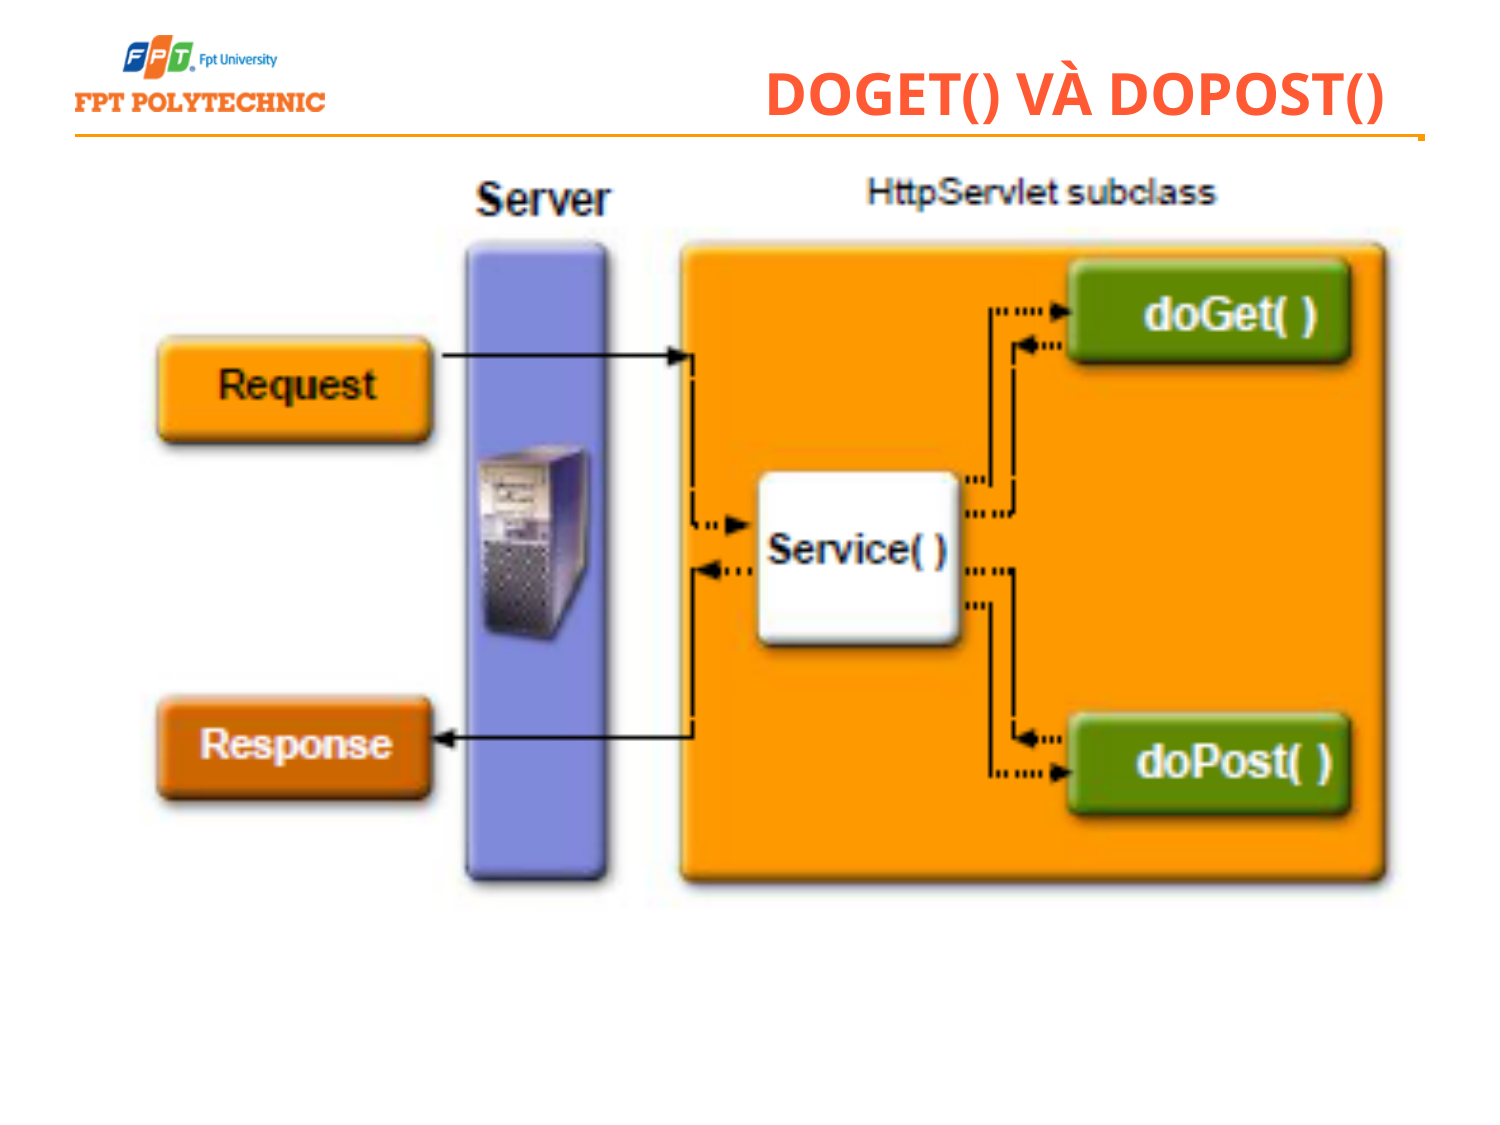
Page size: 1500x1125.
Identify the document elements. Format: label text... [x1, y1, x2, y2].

picture [75, 35, 325, 41]
text_box doGet() và doPost() [49, 41, 1400, 141]
picture [54, 137, 1418, 913]
